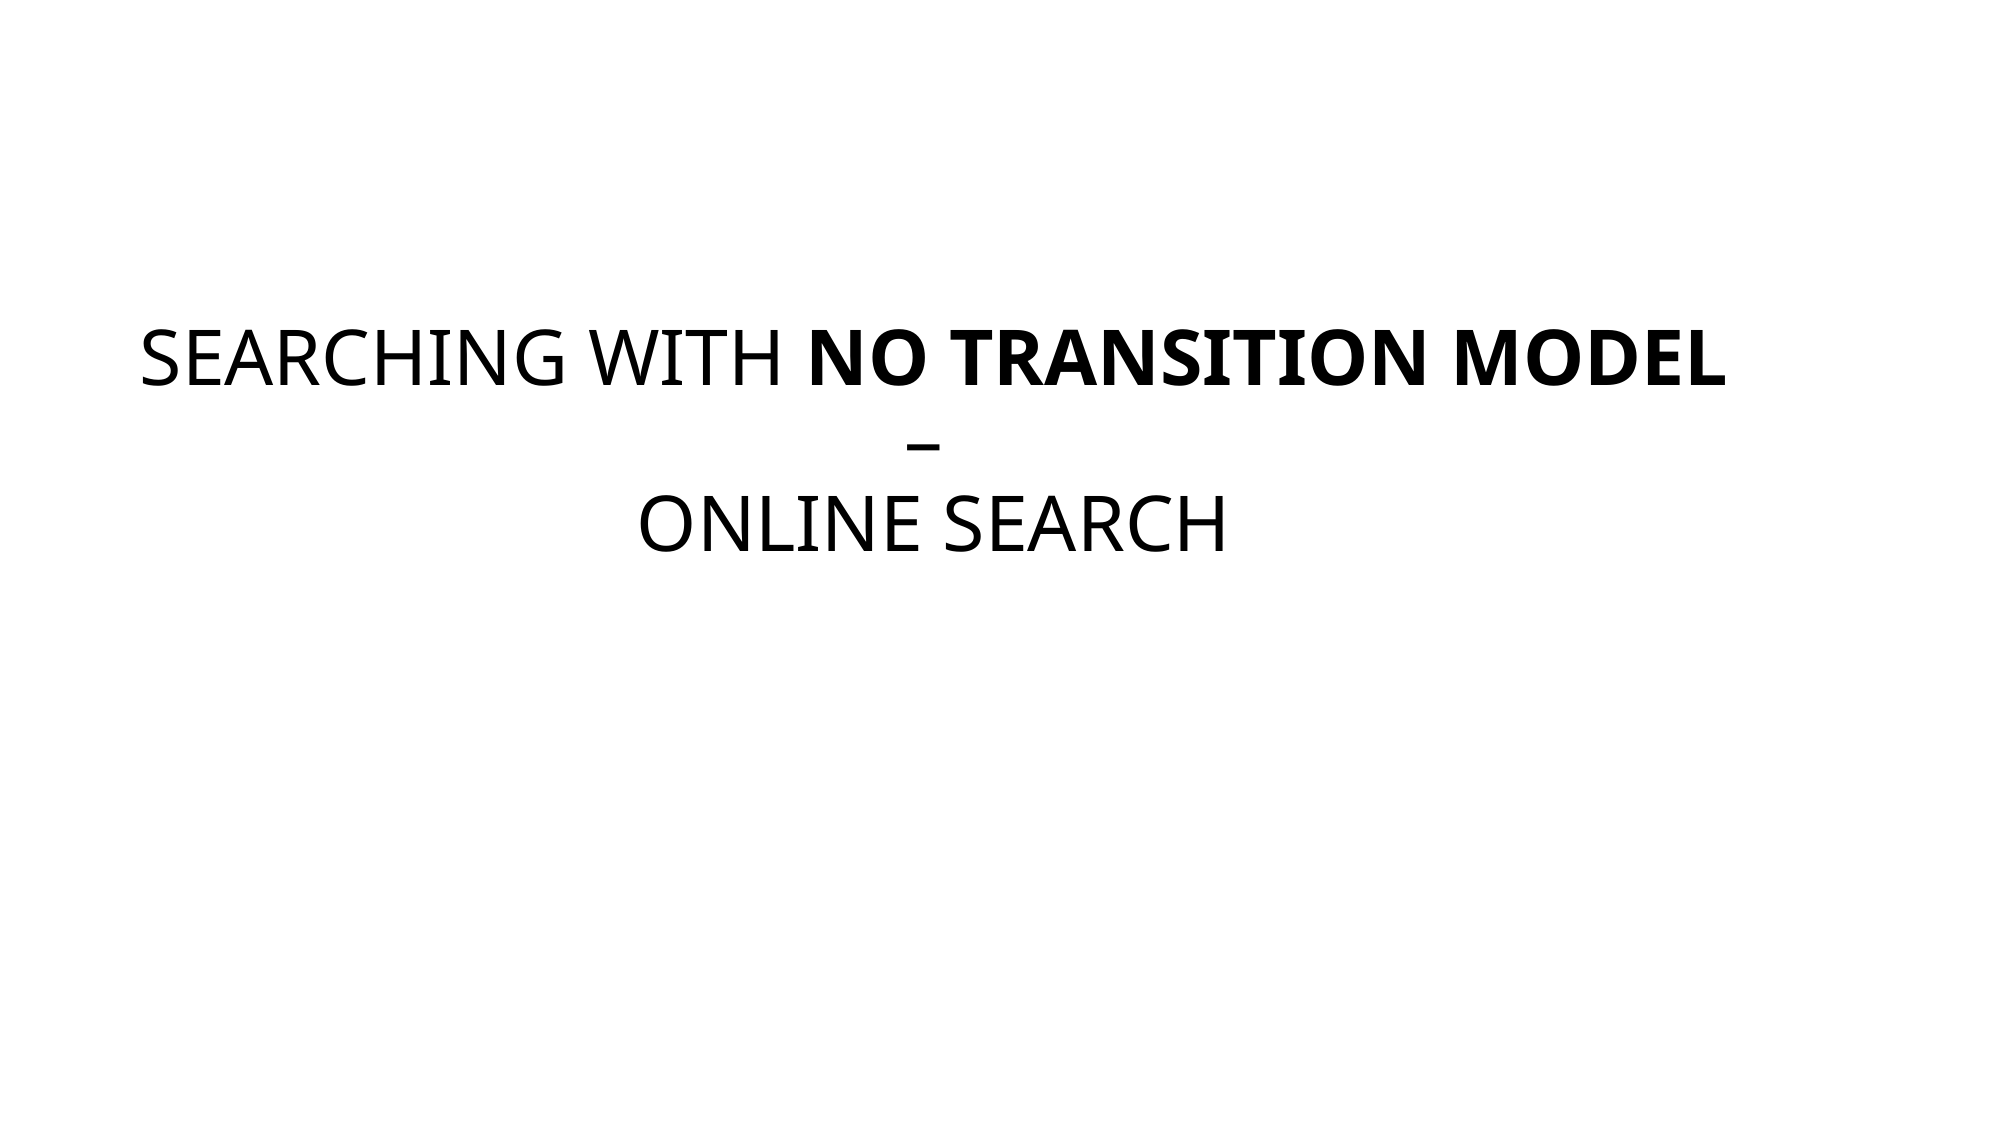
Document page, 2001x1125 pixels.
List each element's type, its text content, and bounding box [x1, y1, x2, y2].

title SEARCHING WITH NO TRANSITION MODEL – ONLINE SEARCH [118, 184, 1750, 576]
